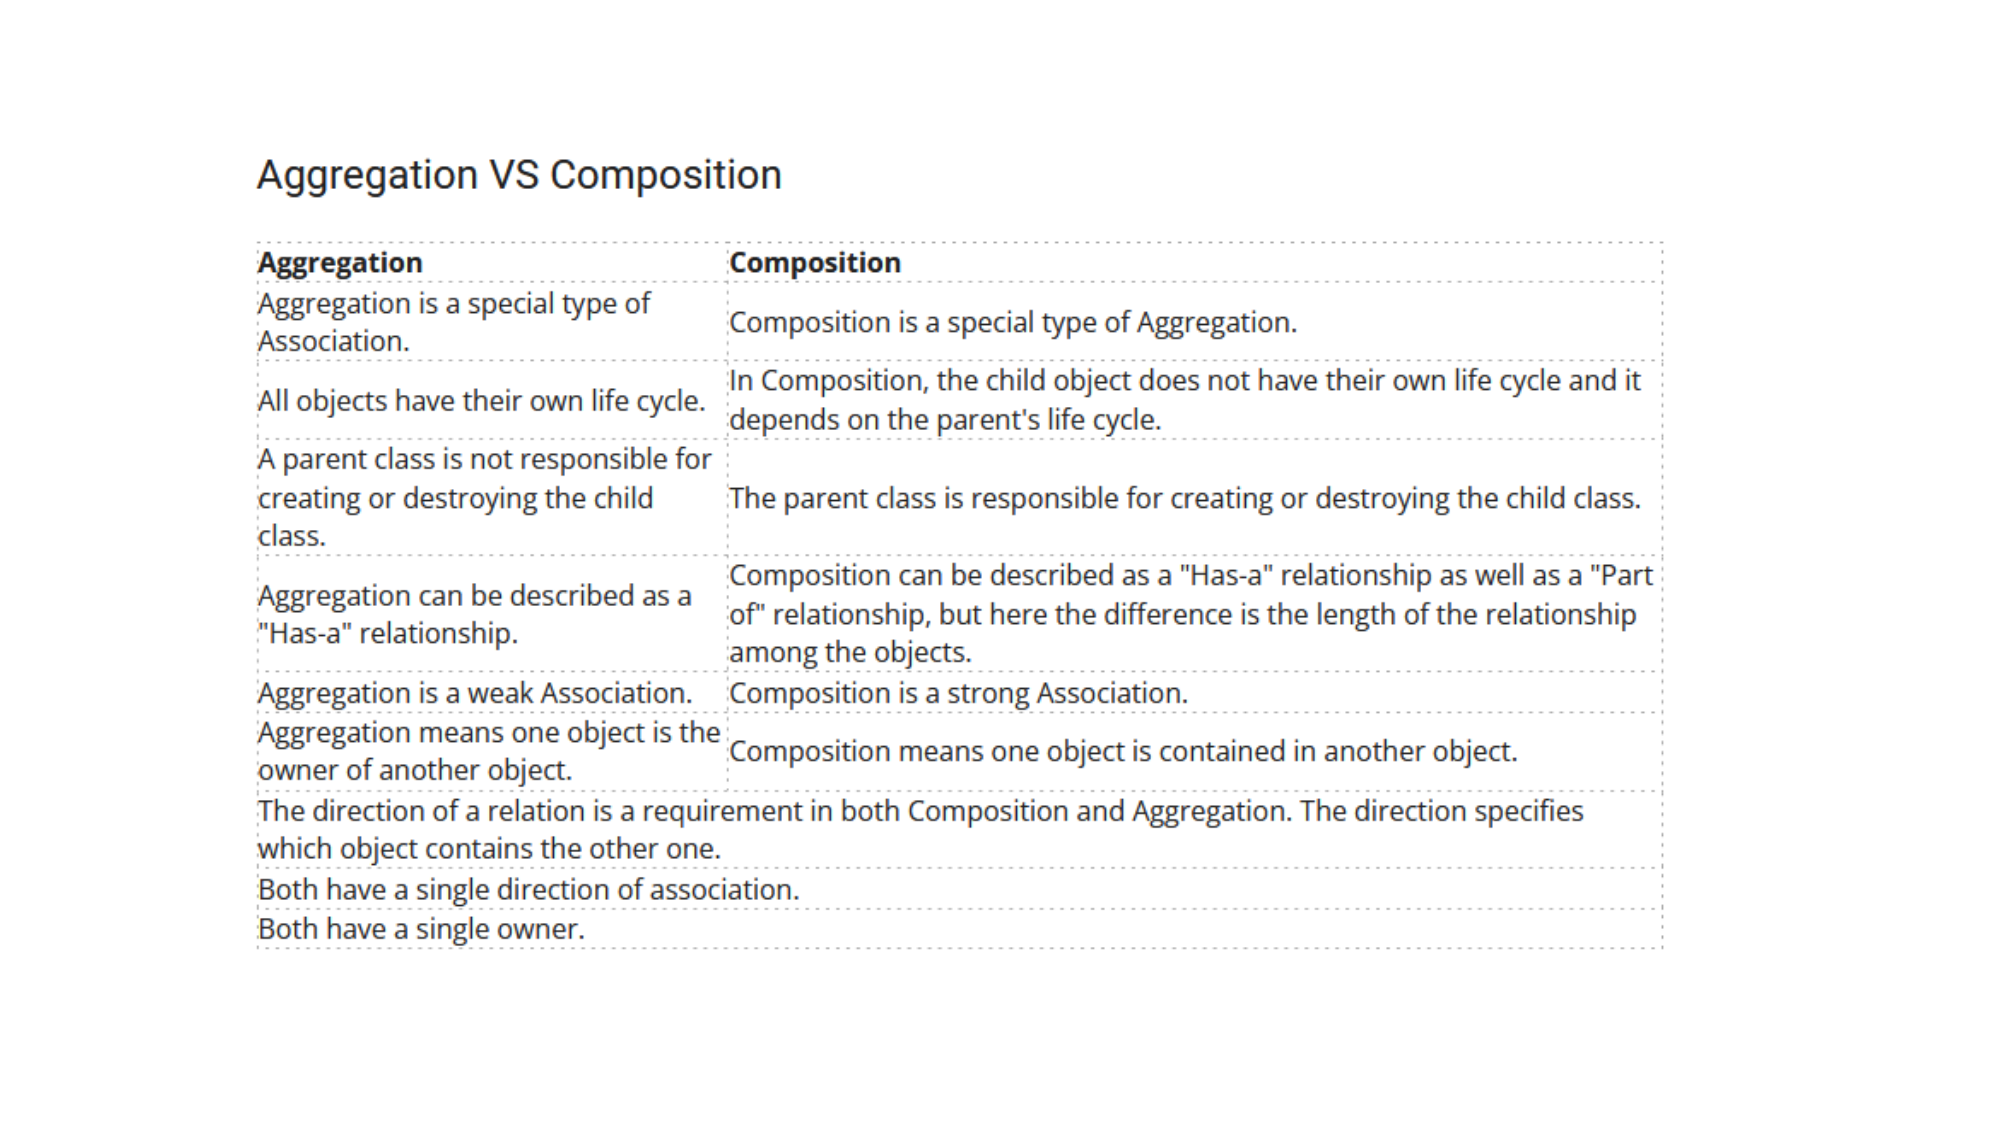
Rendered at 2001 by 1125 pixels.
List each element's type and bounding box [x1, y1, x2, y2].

list [231, 129, 1749, 963]
